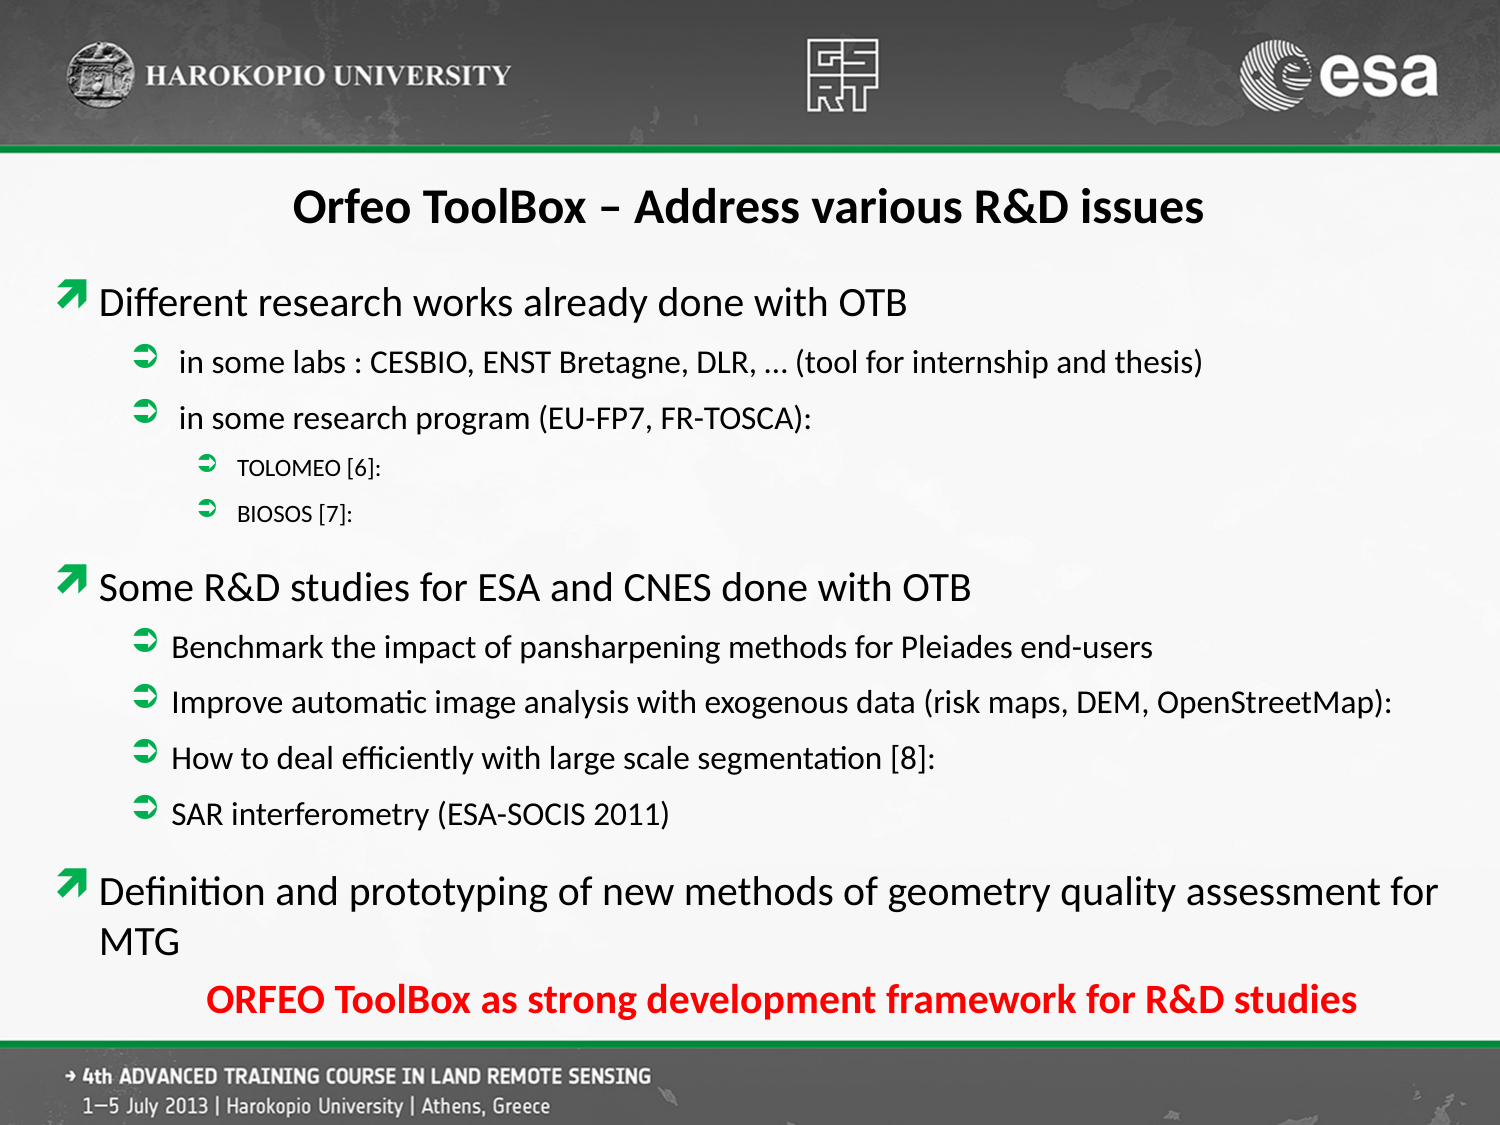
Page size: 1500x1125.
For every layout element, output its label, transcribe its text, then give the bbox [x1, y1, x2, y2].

title Orfeo ToolBox – Address various R&D issues [39, 162, 1459, 246]
picture [0, 0, 1500, 1125]
list Different research works already done with OTB in some labs : CESBIO, ENST Bretagne, DLR, … (tool for internship and thesis) in some research program (EU-FP7, FR-TOSCA): TOLOMEO [6]: BIOSOS [7]: Some R&D studies for ESA and CNES done with OTB Benchmark the impact of pansharpening methods for Pleiades end-users Improve automatic image analysis with exogenous data (risk maps, DEM, OpenStreetMap): How to deal efficiently with large scale segmentation [8]: SAR interferometry (ESA-SOCIS 2011) Definition and prototyping of new methods of geometry quality assessment for MTG ORFEO ToolBox as strong development framework for R&D studies [38, 267, 1459, 1024]
